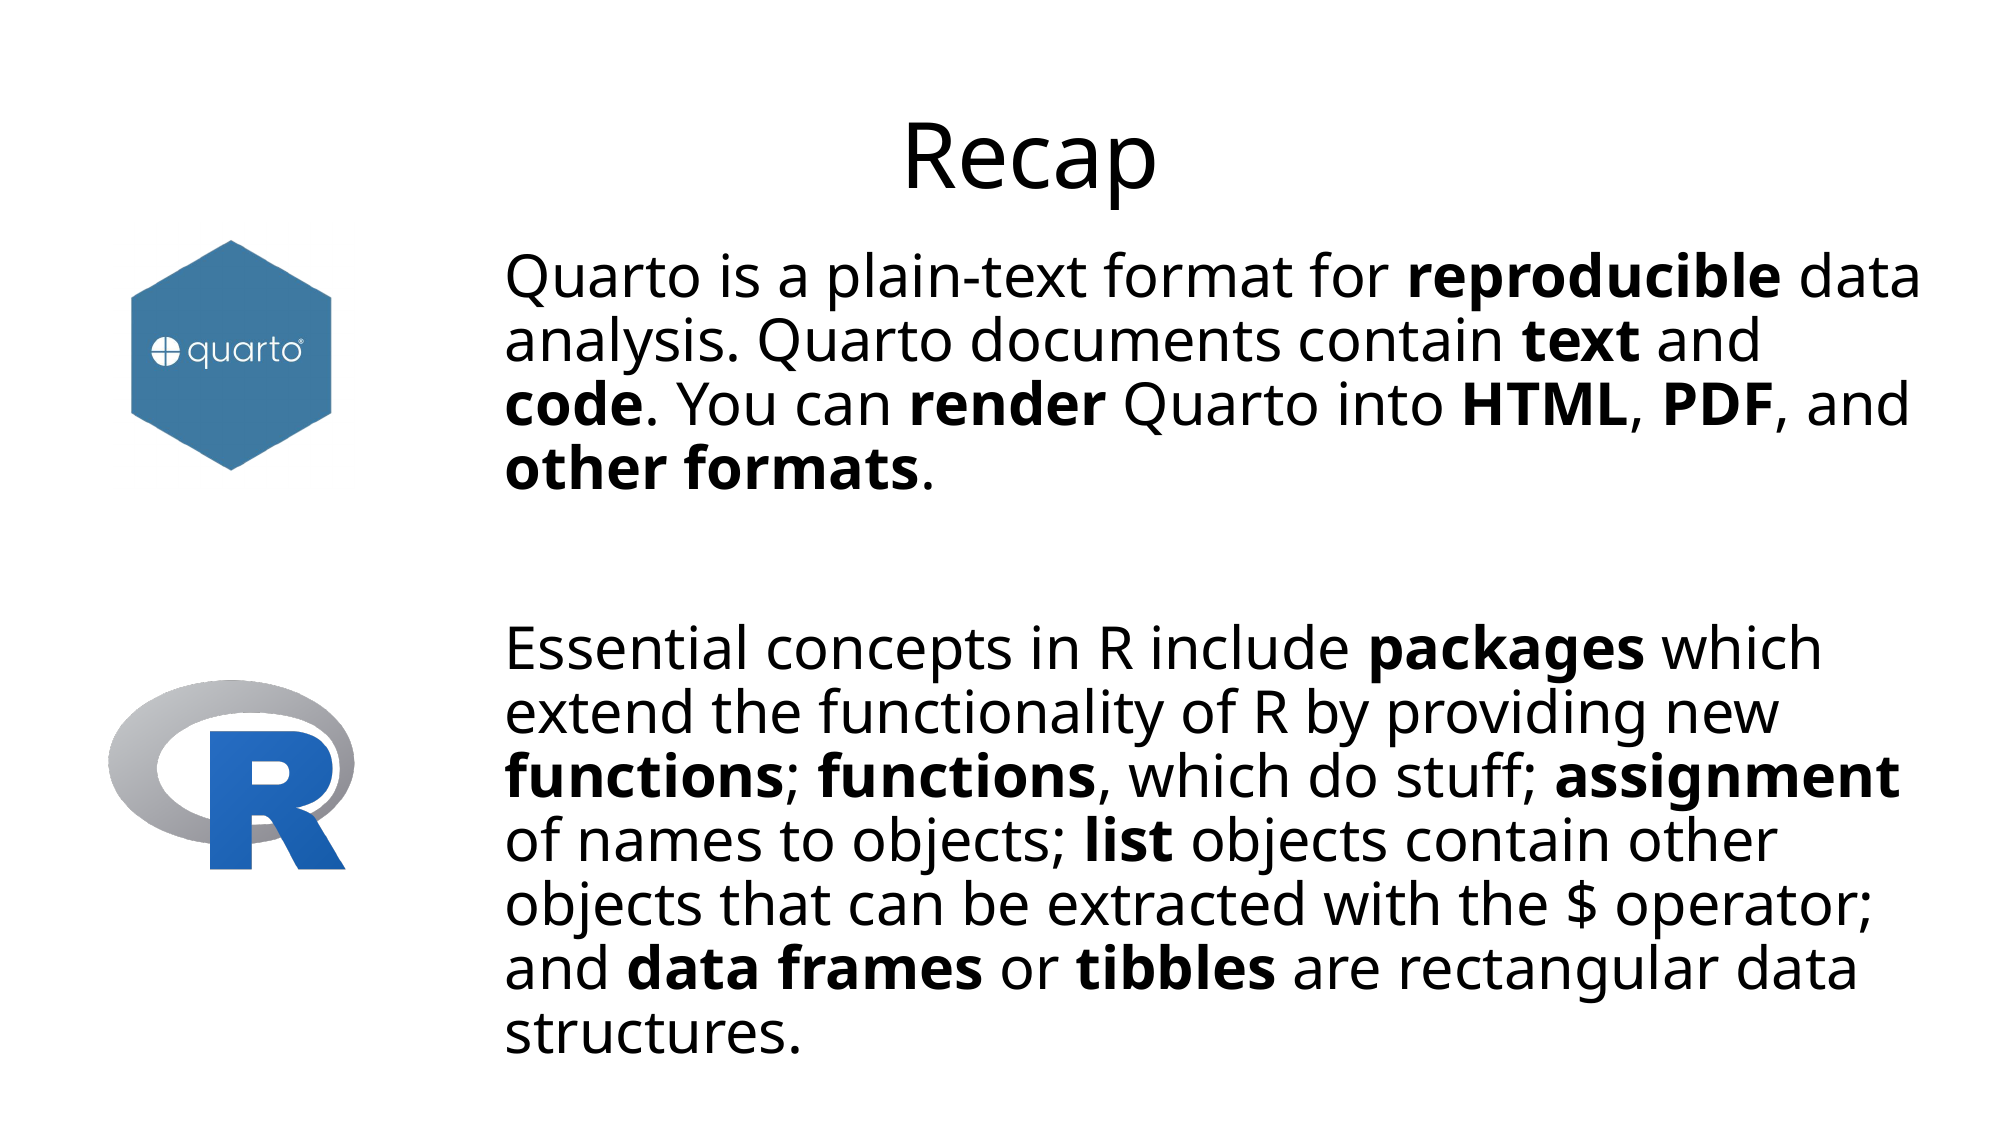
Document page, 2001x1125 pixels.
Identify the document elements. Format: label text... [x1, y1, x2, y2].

picture [108, 678, 355, 870]
picture [112, 222, 355, 489]
list Quarto is a plain-text format for reproducible data analysis. Quarto documents contain text and code. You can render Quarto into HTML, PDF, and other formats. Essential concepts in R include packages which extend the functionality of R by providing new functions; functions, which do stuff; assignment of names to objects; list objects contain other objects that can be extracted with the $ operator; and data frames or tibbles are rectangular data structures. [497, 238, 1937, 1090]
text_box Recap [289, 94, 1769, 207]
